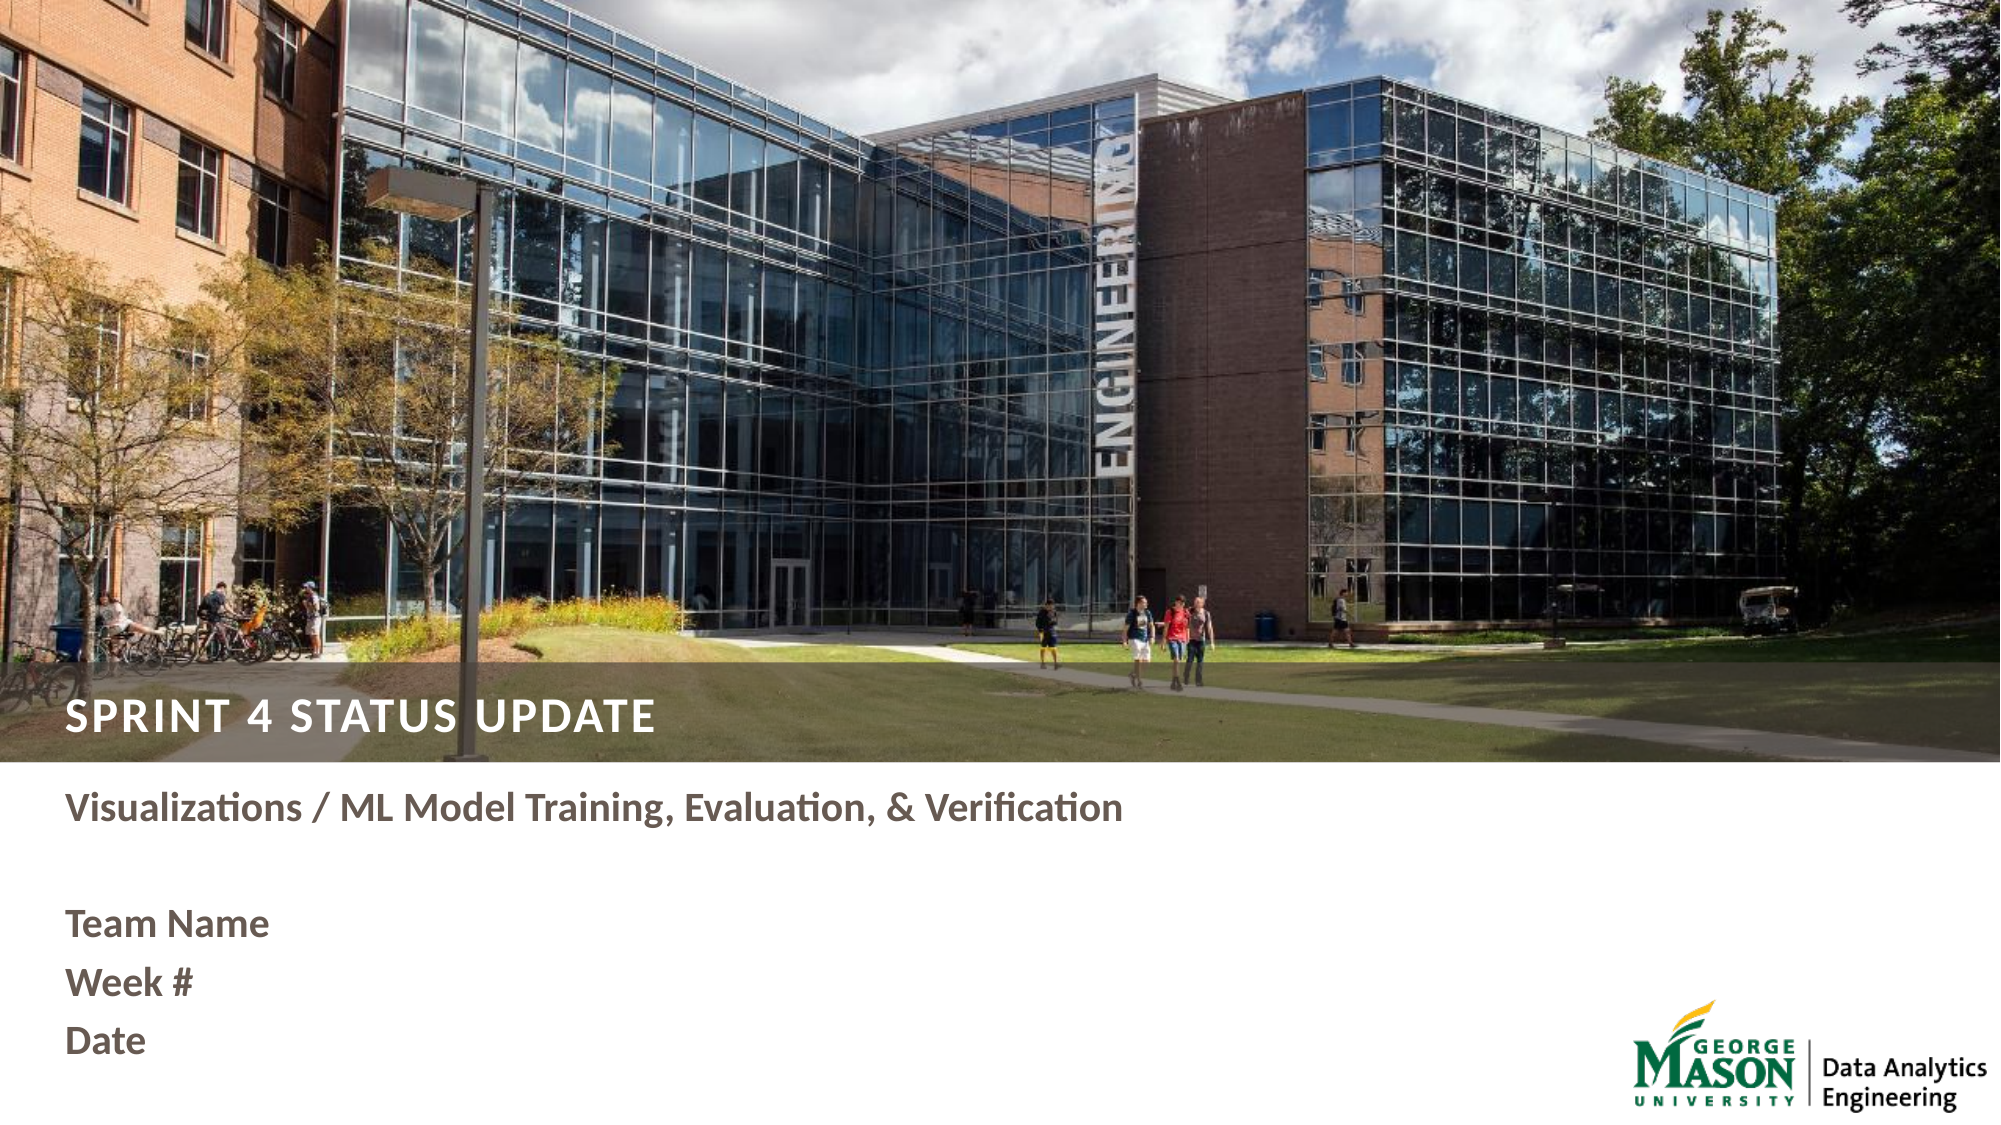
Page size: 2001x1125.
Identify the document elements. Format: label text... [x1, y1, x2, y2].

subtitle Visualizations / ML Model Training, Evaluation, & Verification Team Name Week # Date [50, 772, 1550, 1072]
picture [0, 0, 2000, 662]
picture [1633, 999, 1987, 1113]
title Sprint 4 Status Update [50, 675, 1925, 763]
